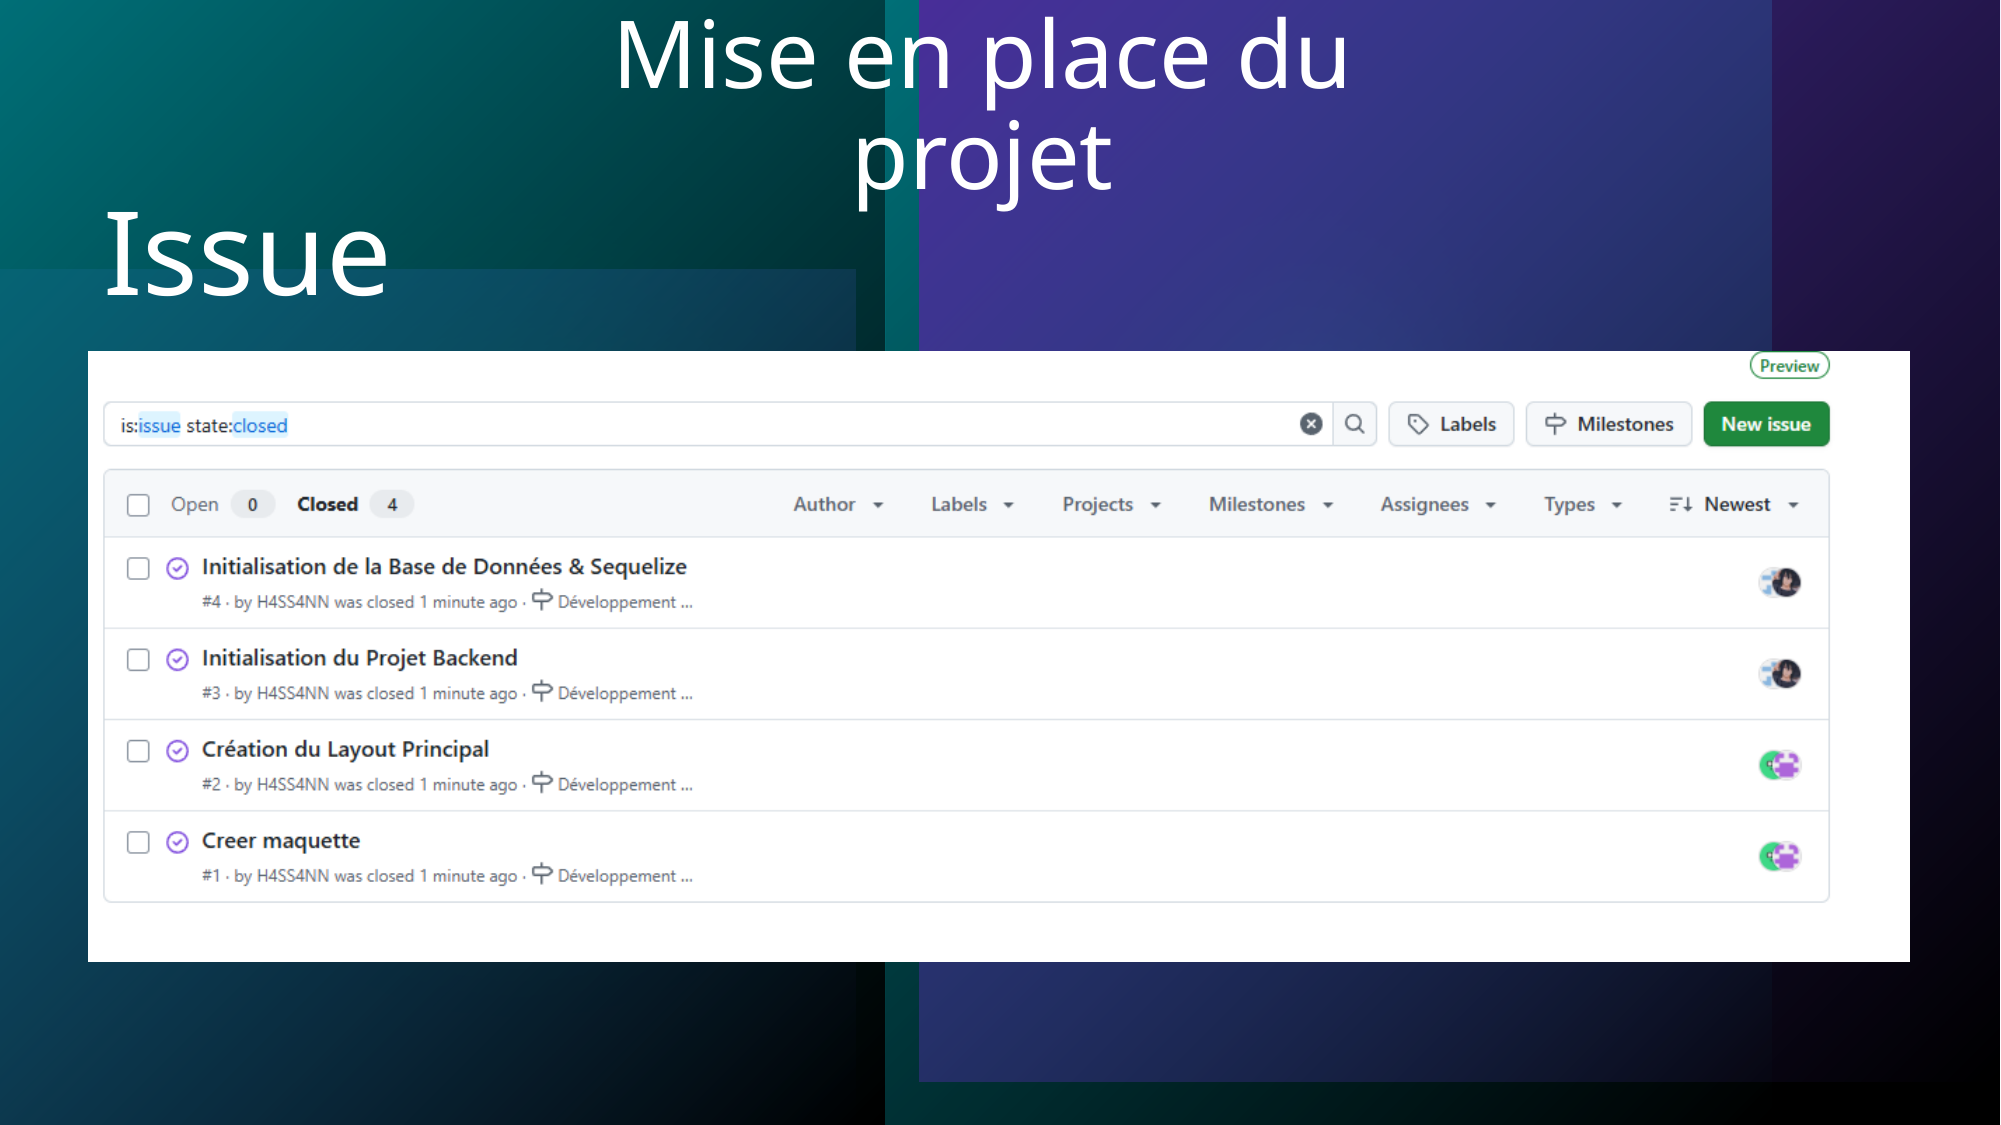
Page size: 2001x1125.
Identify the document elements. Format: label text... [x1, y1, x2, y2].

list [88, 351, 1910, 962]
text_box Mise en place du projet [520, 0, 1445, 98]
title Issue [88, 187, 1910, 329]
